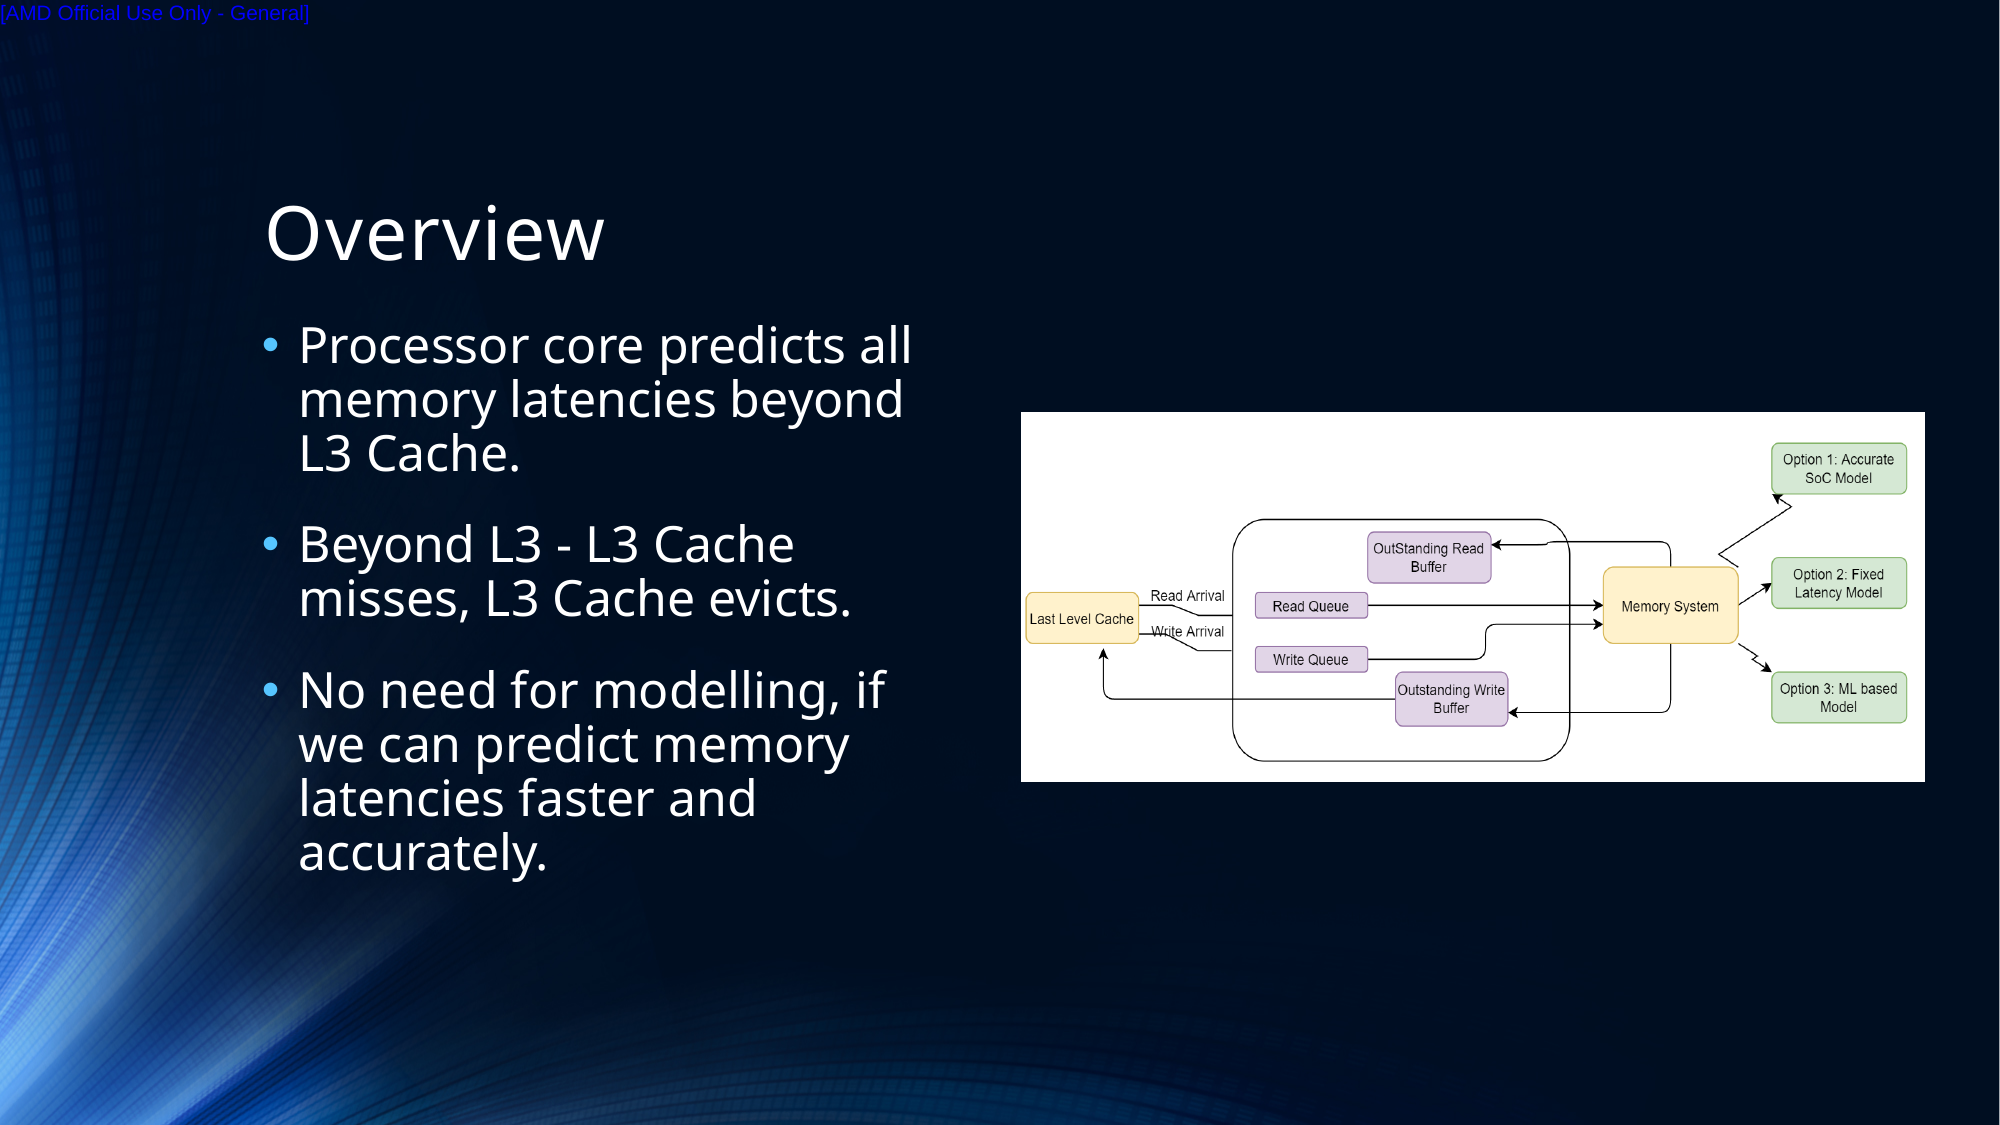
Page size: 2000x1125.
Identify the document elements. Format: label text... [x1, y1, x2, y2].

picture [0, 0, 2000, 1125]
list Processor core predicts all memory latencies beyond L3 Cache. Beyond L3 - L3 Cache misses, L3 Cache evicts. No need for modelling, if we can predict memory latencies faster and accurately. [246, 312, 972, 988]
title Overview [249, 58, 1750, 284]
